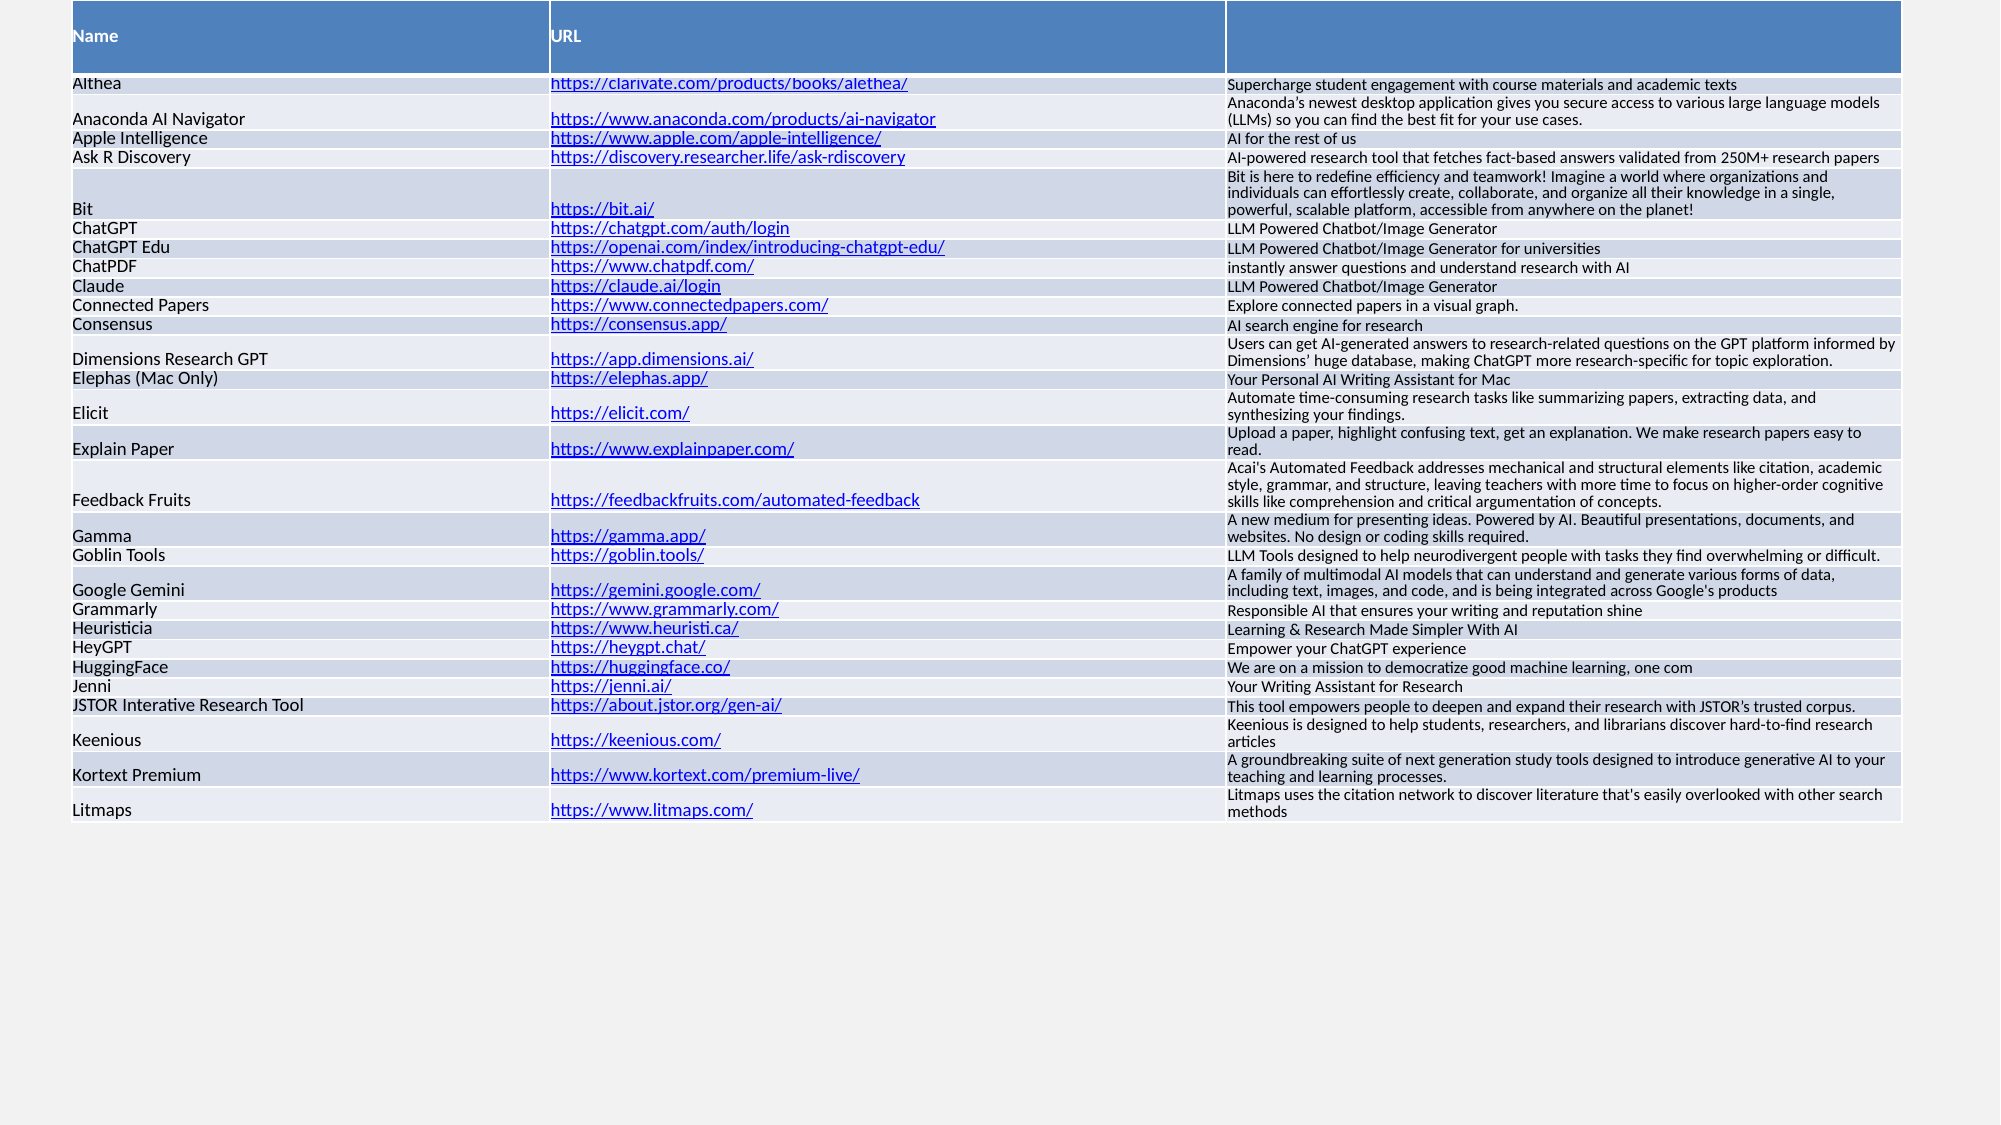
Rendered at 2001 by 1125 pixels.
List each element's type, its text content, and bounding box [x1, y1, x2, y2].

table_header URL [551, 1, 1225, 73]
table_cell Anaconda’s newest desktop application gives you secure access to various large language models (LLMs) so you can find the best fit for your use cases. [1227, 95, 1901, 129]
table_cell https://www.litmaps.com/ [551, 788, 1225, 821]
table_cell AI search engine for research [1227, 317, 1901, 334]
table_cell Automate time-consuming research tasks like summarizing papers, extracting data, and synthesizing your findings. [1227, 390, 1901, 424]
table_cell Learning & Research Made Simpler With AI [1227, 621, 1901, 639]
table_cell https://bit.ai/ [551, 169, 1225, 219]
table_cell LLM Powered Chatbot/Image Generator [1227, 279, 1901, 296]
table_cell https://goblin.tools/ [551, 548, 1225, 565]
table_cell Jenni [73, 679, 549, 696]
table_cell Ask R Discovery [73, 150, 549, 167]
table_cell HeyGPT [73, 640, 549, 658]
table_cell Consensus [73, 317, 549, 334]
table_cell We are on a mission to democratize good machine learning, one com [1227, 660, 1901, 677]
table_cell https://www.anaconda.com/products/ai-navigator [551, 95, 1225, 129]
table_cell instantly answer questions and understand research with AI [1227, 259, 1901, 277]
table_cell ChatGPT [73, 221, 549, 238]
table_cell Grammarly [73, 602, 549, 619]
table_cell https://www.connectedpapers.com/ [551, 298, 1225, 315]
table_cell Goblin Tools [73, 548, 549, 565]
table_cell https://elephas.app/ [551, 371, 1225, 389]
table_cell AI-powered research tool that fetches fact-based answers validated from 250M+ research papers [1227, 150, 1901, 167]
table_cell Keenious is designed to help students, researchers, and librarians discover hard-to-find research articles [1227, 717, 1901, 751]
table_cell ChatPDF [73, 259, 549, 277]
table_cell Elephas (Mac Only) [73, 371, 549, 389]
table_cell Bit [73, 169, 549, 219]
table_cell HuggingFace [73, 660, 549, 677]
table_cell Anaconda AI Navigator [73, 95, 549, 129]
table_cell https://www.grammarly.com/ [551, 602, 1225, 619]
table_cell Explore connected papers in a visual graph. [1227, 298, 1901, 315]
table_cell https://www.heuristi.ca/ [551, 621, 1225, 639]
table_cell A new medium for presenting ideas. Powered by AI. Beautiful presentations, documents, and websites. No design or coding skills required. [1227, 513, 1901, 546]
table_cell https://clarivate.com/products/books/alethea/ [551, 78, 1225, 94]
table_cell Google Gemini [73, 567, 549, 600]
table_cell https://claude.ai/login [551, 279, 1225, 296]
table_cell Your Writing Assistant for Research [1227, 679, 1901, 696]
table_header [1227, 1, 1901, 73]
table_cell Connected Papers [73, 298, 549, 315]
table_cell Litmaps uses the citation network to discover literature that's easily overlooked with other search methods [1227, 788, 1901, 821]
table_cell https://www.apple.com/apple-intelligence/ [551, 131, 1225, 148]
table_cell https://keenious.com/ [551, 717, 1225, 751]
table_cell A family of multimodal AI models that can understand and generate various forms of data, including text, images, and code, and is being integrated across Google's products [1227, 567, 1901, 600]
table_cell AI for the rest of us [1227, 131, 1901, 148]
table_cell Althea [73, 78, 549, 94]
table_cell LLM Powered Chatbot/Image Generator for universities [1227, 240, 1901, 258]
table_cell LLM Powered Chatbot/Image Generator [1227, 221, 1901, 238]
table_cell Users can get AI-generated answers to research-related questions on the GPT platform informed by Dimensions’ huge database, making ChatGPT more research-specific for topic exploration. [1227, 336, 1901, 369]
table_cell A groundbreaking suite of next generation study tools designed to introduce generative AI to your teaching and learning processes. [1227, 752, 1901, 786]
table_cell Litmaps [73, 788, 549, 821]
table_cell Keenious [73, 717, 549, 751]
table_cell https://gamma.app/ [551, 513, 1225, 546]
table_cell https://www.kortext.com/premium-live/ [551, 752, 1225, 786]
table_cell LLM Tools designed to help neurodivergent people with tasks they find overwhelming or difficult. [1227, 548, 1901, 565]
table_cell This tool empowers people to deepen and expand their research with JSTOR’s trusted corpus. [1227, 698, 1901, 715]
table_cell JSTOR Interative Research Tool [73, 698, 549, 715]
table_cell Responsible AI that ensures your writing and reputation shine [1227, 602, 1901, 619]
table_cell Acai's Automated Feedback addresses mechanical and structural elements like citation, academic style, grammar, and structure, leaving teachers with more time to focus on higher-order cognitive skills like comprehension and critical argumentation of concepts. [1227, 461, 1901, 511]
table_cell Apple Intelligence [73, 131, 549, 148]
table_cell https://about.jstor.org/gen-ai/ [551, 698, 1225, 715]
table_cell Empower your ChatGPT experience [1227, 640, 1901, 658]
table_cell https://app.dimensions.ai/ [551, 336, 1225, 369]
table_cell Elicit [73, 390, 549, 424]
table_cell Supercharge student engagement with course materials and academic texts [1227, 78, 1901, 94]
table_cell Bit is here to redefine efficiency and teamwork! Imagine a world where organizations and individuals can effortlessly create, collaborate, and organize all their knowledge in a single, powerful, scalable platform, accessible from anywhere on the planet! [1227, 169, 1901, 219]
table_cell Your Personal AI Writing Assistant for Mac [1227, 371, 1901, 389]
table_cell https://gemini.google.com/ [551, 567, 1225, 600]
table_cell https://heygpt.chat/ [551, 640, 1225, 658]
table_cell Gamma [73, 513, 549, 546]
table_cell https://consensus.app/ [551, 317, 1225, 334]
table_cell Kortext Premium [73, 752, 549, 786]
table_cell https://elicit.com/ [551, 390, 1225, 424]
table_cell Feedback Fruits [73, 461, 549, 511]
table_cell Upload a paper, highlight confusing text, get an explanation. We make research papers easy to read. [1227, 426, 1901, 459]
table_cell ChatGPT Edu [73, 240, 549, 258]
table_cell Dimensions Research GPT [73, 336, 549, 369]
table_cell https://huggingface.co/ [551, 660, 1225, 677]
table_cell https://www.chatpdf.com/ [551, 259, 1225, 277]
table_cell https://jenni.ai/ [551, 679, 1225, 696]
table_cell https://chatgpt.com/auth/login [551, 221, 1225, 238]
table_cell https://feedbackfruits.com/automated-feedback [551, 461, 1225, 511]
table_cell https://openai.com/index/introducing-chatgpt-edu/ [551, 240, 1225, 258]
table_cell https://discovery.researcher.life/ask-rdiscovery [551, 150, 1225, 167]
table_cell Explain Paper [73, 426, 549, 459]
table_cell https://www.explainpaper.com/ [551, 426, 1225, 459]
table_cell Claude [73, 279, 549, 296]
table_header Name [73, 1, 549, 73]
table_cell Heuristicia [73, 621, 549, 639]
